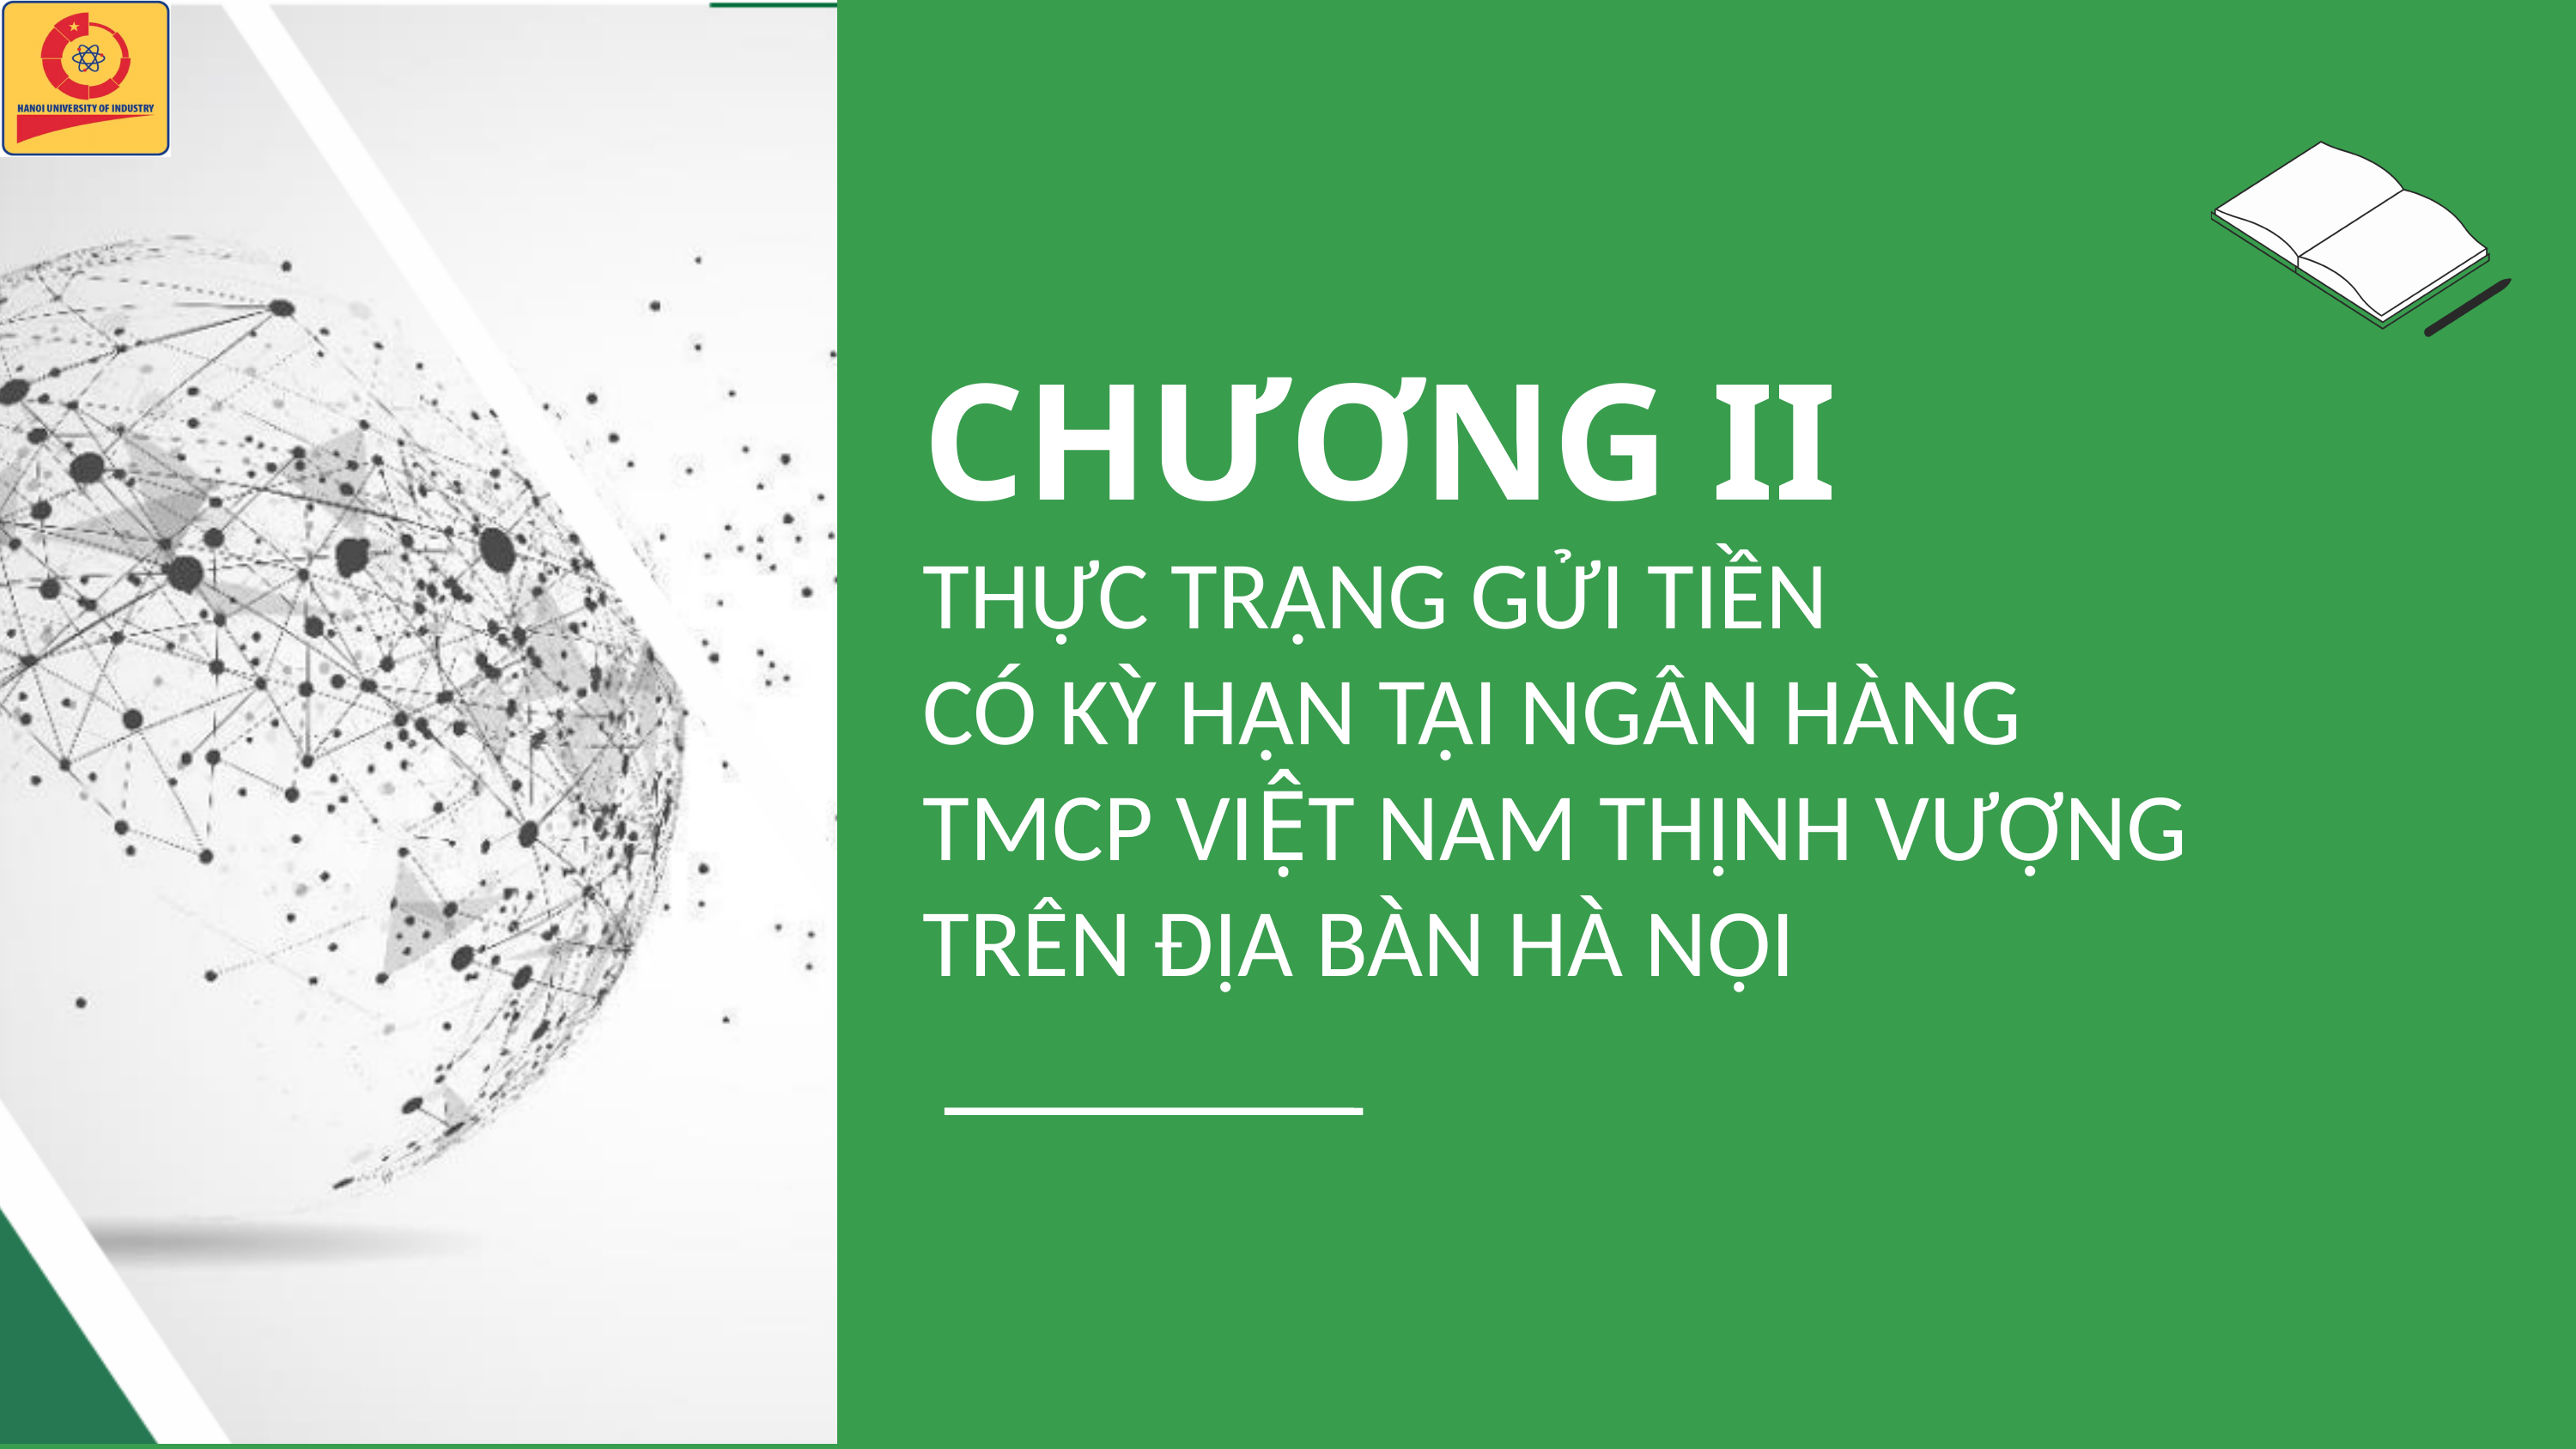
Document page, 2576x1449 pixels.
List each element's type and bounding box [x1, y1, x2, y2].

text_box [922, 338, 2576, 1112]
text_box [2210, 141, 2512, 336]
picture [0, 0, 838, 1444]
